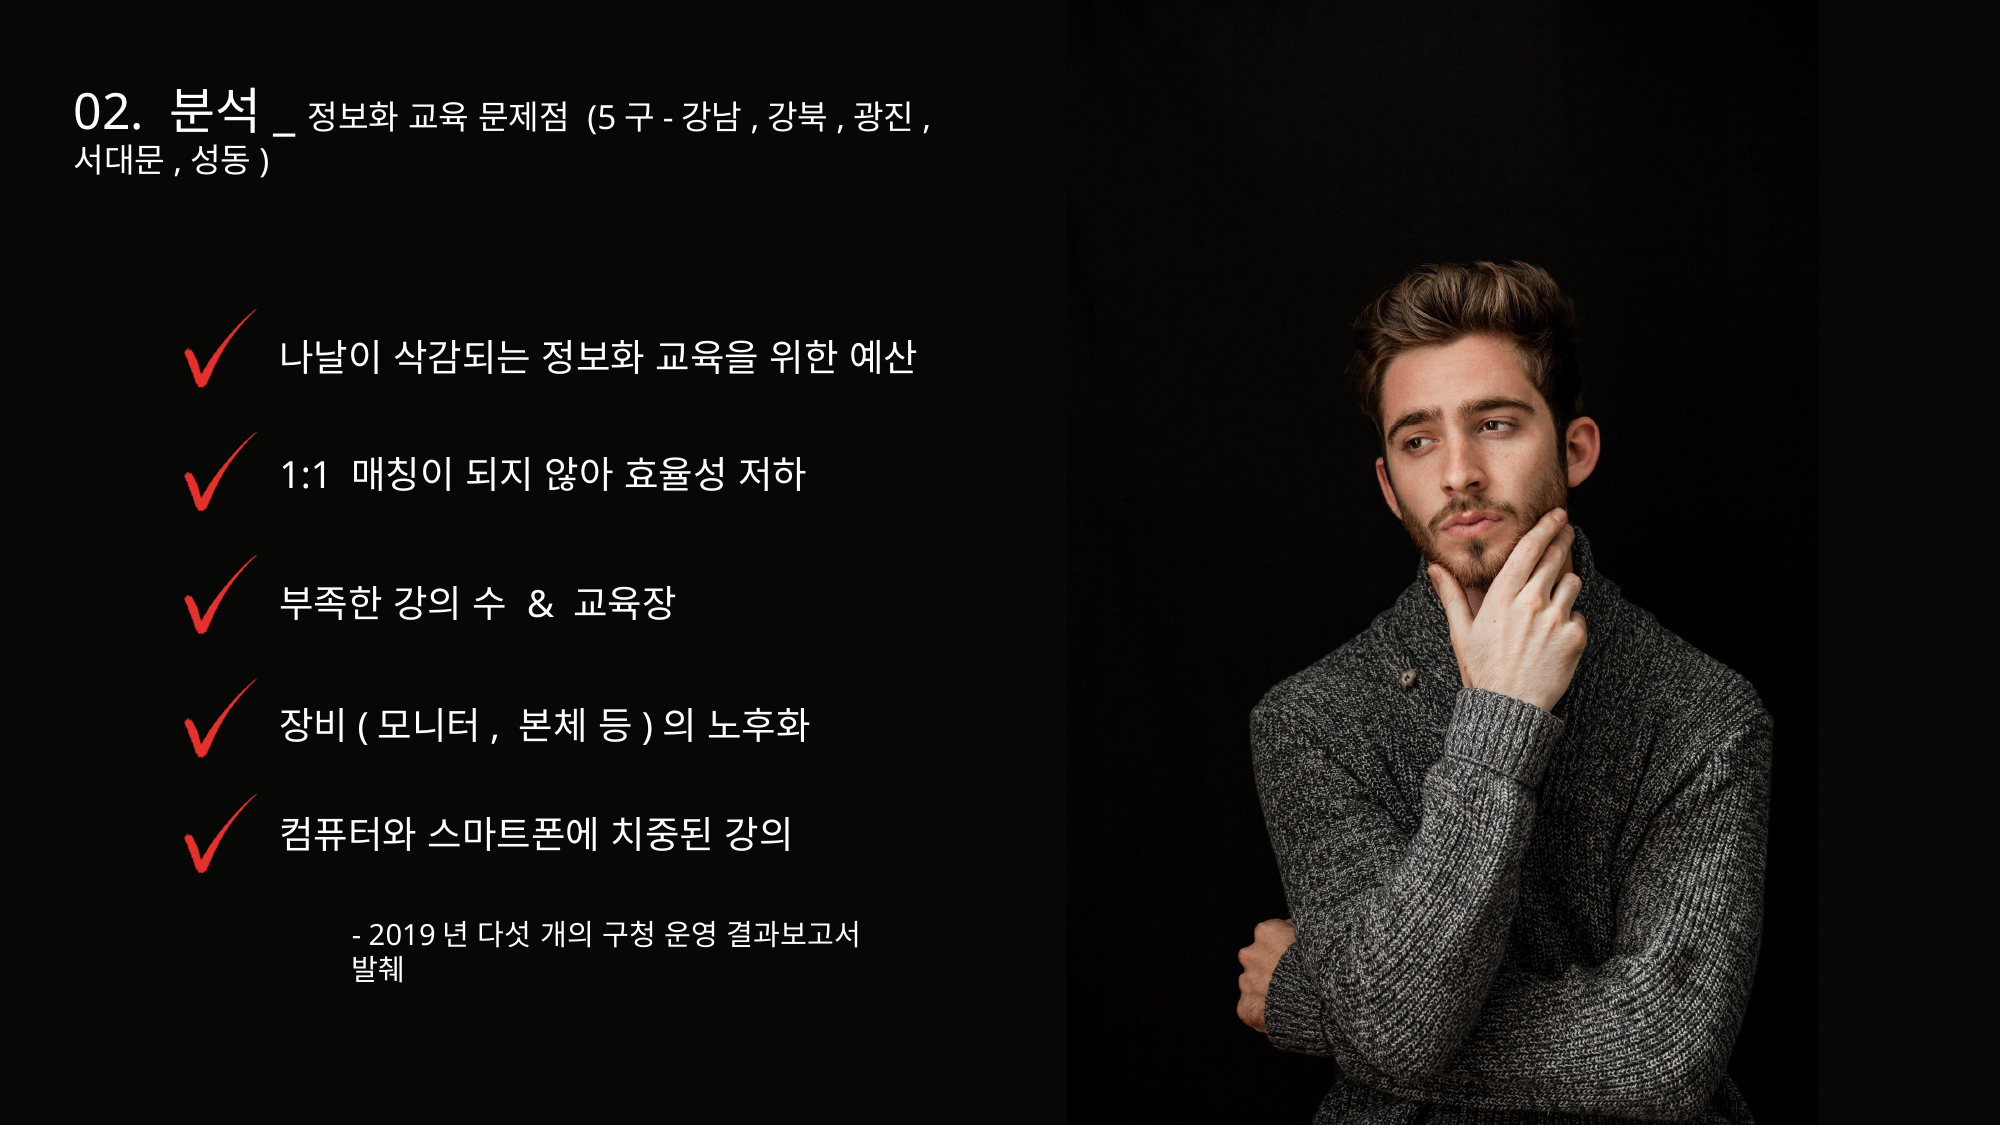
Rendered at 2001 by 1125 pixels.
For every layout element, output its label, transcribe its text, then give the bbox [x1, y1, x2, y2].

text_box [182, 551, 916, 639]
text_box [182, 304, 1114, 392]
text_box 02. 분석_정보화 교육 문제점 (5구-강남,강북,광진,서대문,성동) [59, 71, 1013, 187]
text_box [182, 790, 933, 960]
picture [1067, 0, 1818, 1125]
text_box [182, 674, 931, 762]
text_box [182, 428, 840, 516]
